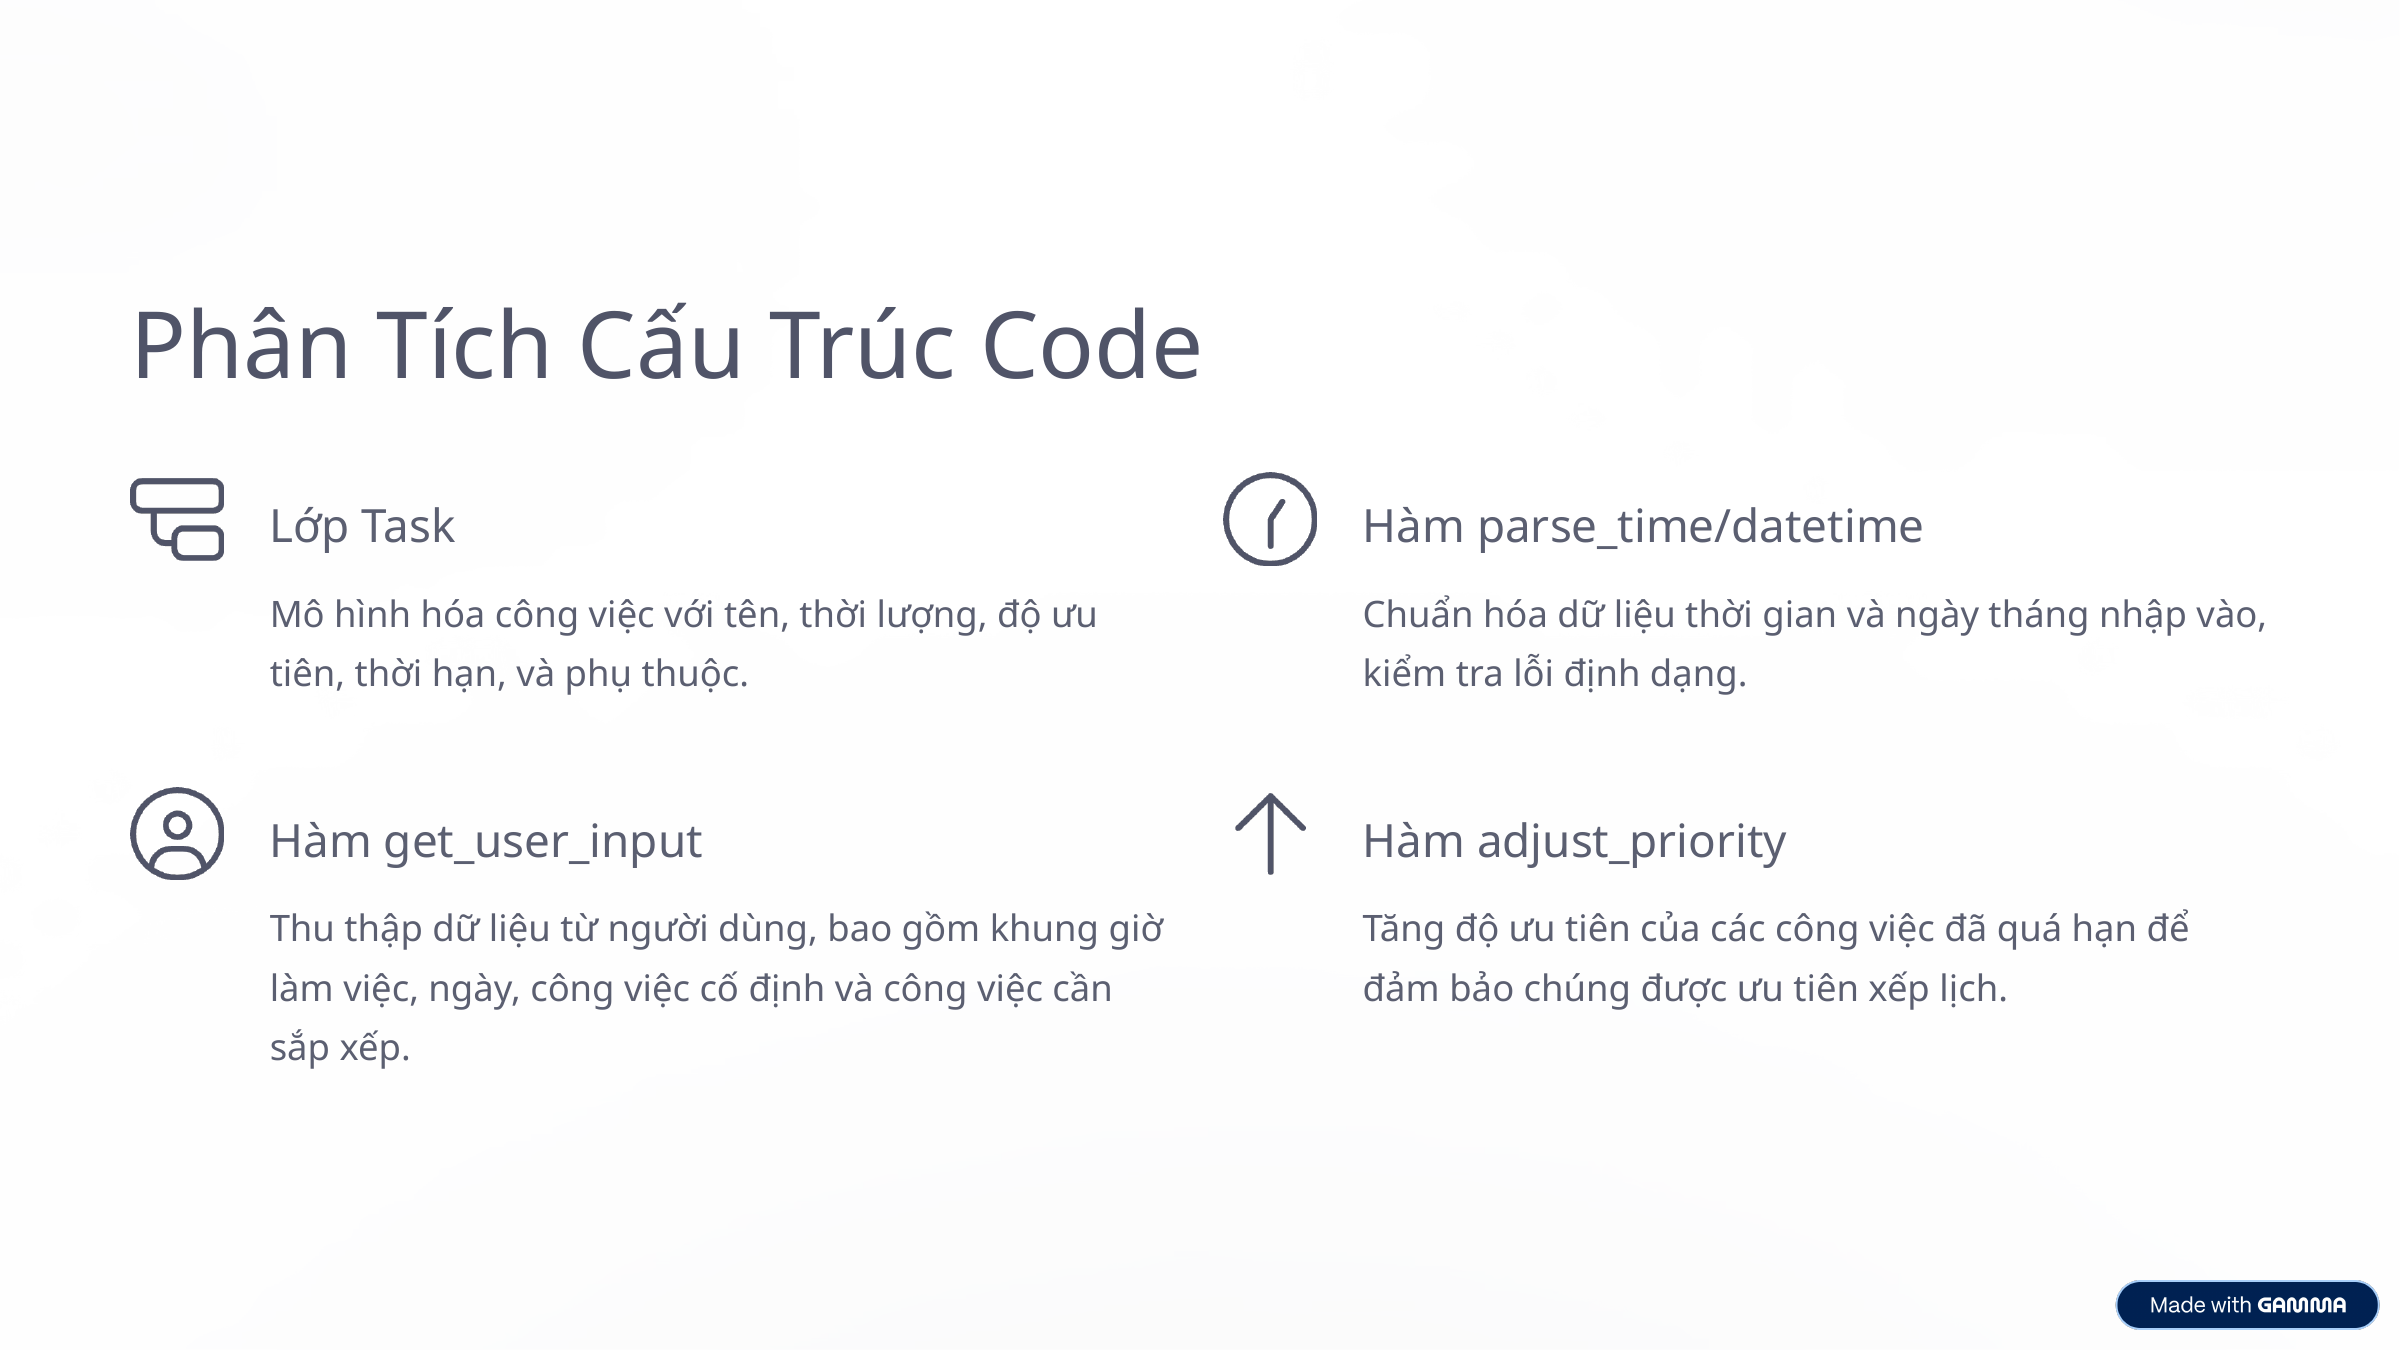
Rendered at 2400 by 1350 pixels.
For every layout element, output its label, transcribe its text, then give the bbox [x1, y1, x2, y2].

text_box Thu thập dữ liệu từ người dùng, bao gồm khung giờ làm việc, ngày, công việc cố định và công việc cần sắp xếp. [269, 889, 1177, 1069]
text_box Lớp Task [269, 494, 735, 553]
text_box Hàm adjust_priority [1362, 809, 1828, 868]
text_box Phân Tích Cấu Trúc Code [130, 281, 1229, 398]
text_box Hàm get_user_input [269, 809, 735, 868]
text_box Tăng độ ưu tiên của các công việc đã quá hạn để đảm bảo chúng được ưu tiên xếp lịch. [1362, 889, 2270, 1009]
picture [130, 472, 224, 566]
picture [1223, 472, 1317, 566]
text_box Chuẩn hóa dữ liệu thời gian và ngày tháng nhập vào, kiểm tra lỗi định dạng. [1362, 574, 2270, 694]
text_box Mô hình hóa công việc với tên, thời lượng, độ ưu tiên, thời hạn, và phụ thuộc. [269, 574, 1177, 694]
picture [130, 787, 224, 881]
picture [1223, 787, 1317, 881]
picture [2106, 1271, 2389, 1339]
text_box Hàm parse_time/datetime [1362, 494, 1926, 553]
